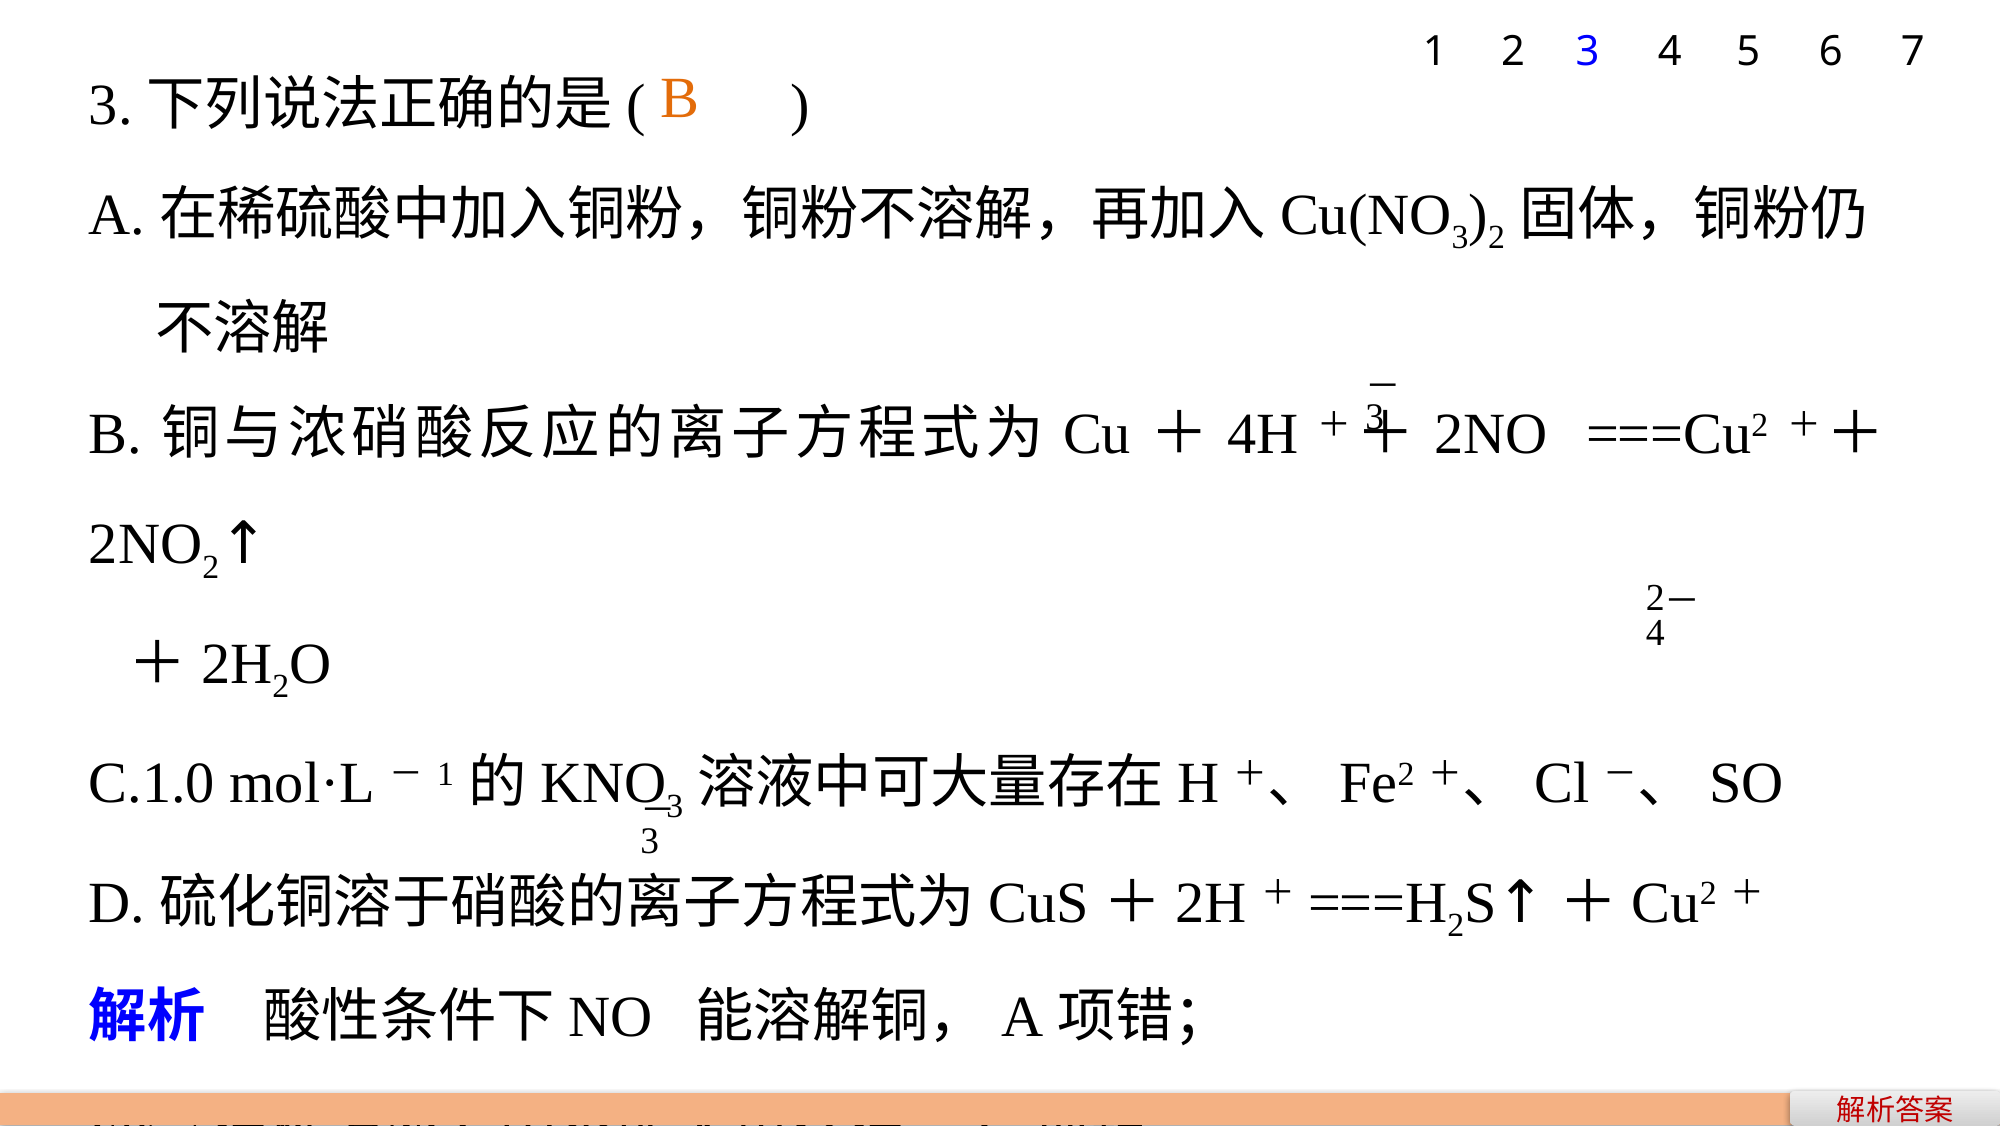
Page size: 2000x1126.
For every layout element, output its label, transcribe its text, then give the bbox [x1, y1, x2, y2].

text_box 4 [1636, 1, 1702, 97]
text_box 5 [1715, 1, 1781, 97]
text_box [1365, 353, 1440, 456]
text_box 解析答案 [1788, 1089, 2000, 1126]
text_box [0, 1092, 1787, 1126]
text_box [1645, 567, 1761, 671]
text_box 2 [1483, 1, 1546, 97]
text_box 3.下列说法正确的是( ) A.在稀硫酸中加入铜粉，铜粉不溶解，再加入Cu(NO3)2固体，铜粉仍 不溶解 B.铜与浓硝酸反应的离子方程式为Cu＋4H＋＋2NO ===Cu2＋＋2NO2↑ ＋2H2O C.1.0 mol·L－1的KNO3溶液中可大量存在H＋、Fe2＋、Cl－、SO D.硫化铜溶于硝酸的离子方程式为CuS＋2H＋===H2S↑＋Cu2＋ 解析 酸性条件下NO 能溶解铜，A项错； Fe2＋在稀HNO3中不能大量存在，C项错； 硝酸与CuS不能发生复分解反应，而是发生氧化还原反应，D项错。 [68, 21, 1919, 1091]
text_box 6 [1797, 1, 1863, 97]
text_box 7 [1879, 1, 1945, 96]
text_box B [645, 51, 715, 137]
text_box 1 [1401, 1, 1467, 97]
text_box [640, 777, 715, 880]
text_box 3 [1562, 1, 1620, 97]
